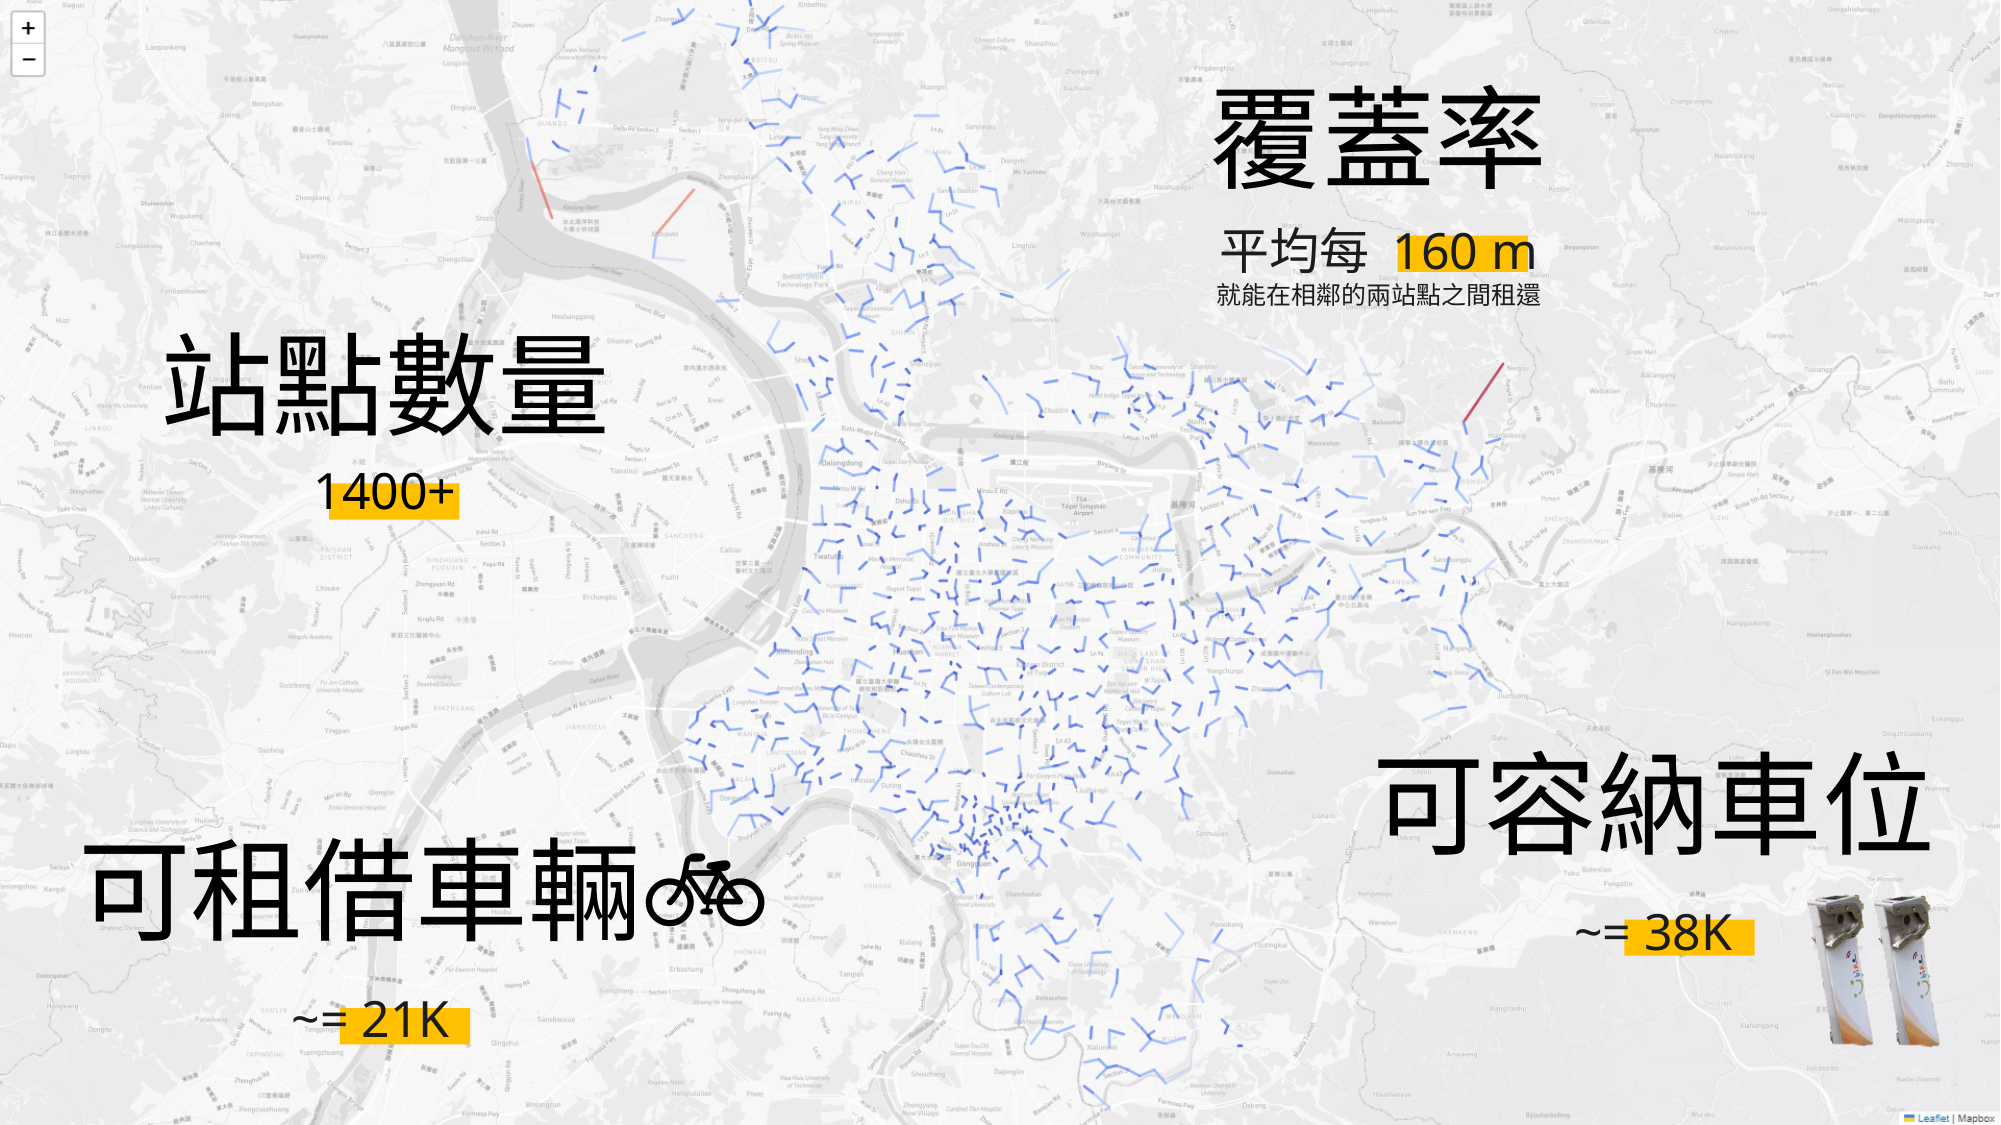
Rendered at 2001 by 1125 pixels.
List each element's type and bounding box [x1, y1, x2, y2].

text_box [85, 307, 685, 525]
picture [0, 0, 2000, 1125]
text_box [1258, 726, 2000, 970]
text_box [1187, 60, 1570, 319]
text_box [0, 812, 820, 1057]
